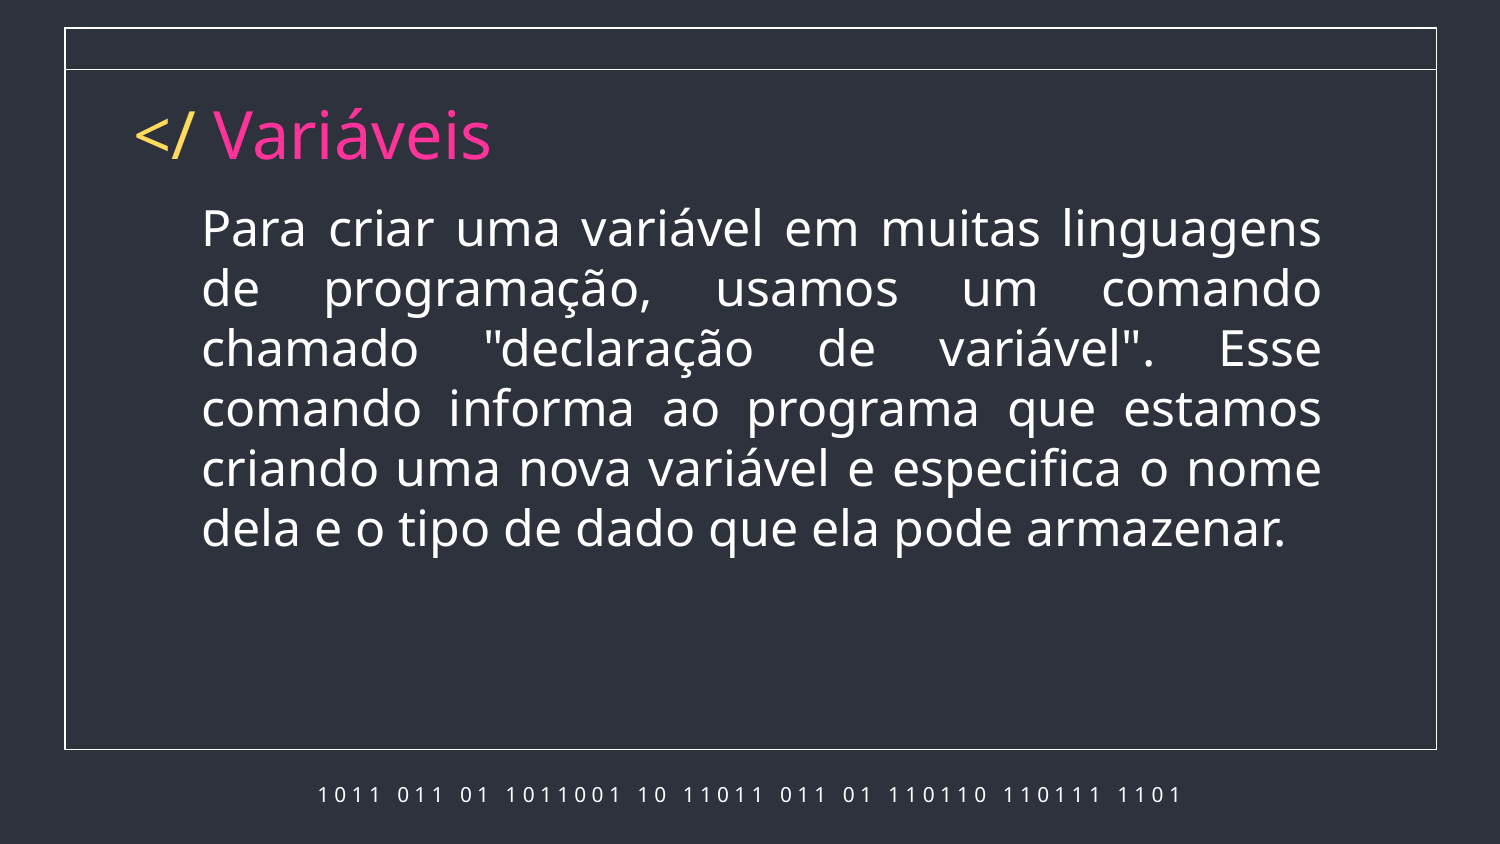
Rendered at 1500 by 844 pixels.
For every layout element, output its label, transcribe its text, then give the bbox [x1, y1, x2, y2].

list Para criar uma variável em muitas linguagens de programação, usamos um comando chamado "declaração de variável". Esse comando informa ao programa que estamos criando uma nova variável e especifica o nome dela e o tipo de dado que ela pode armazenar. [161, 181, 1339, 359]
title </ Variáveis [118, 78, 1382, 170]
